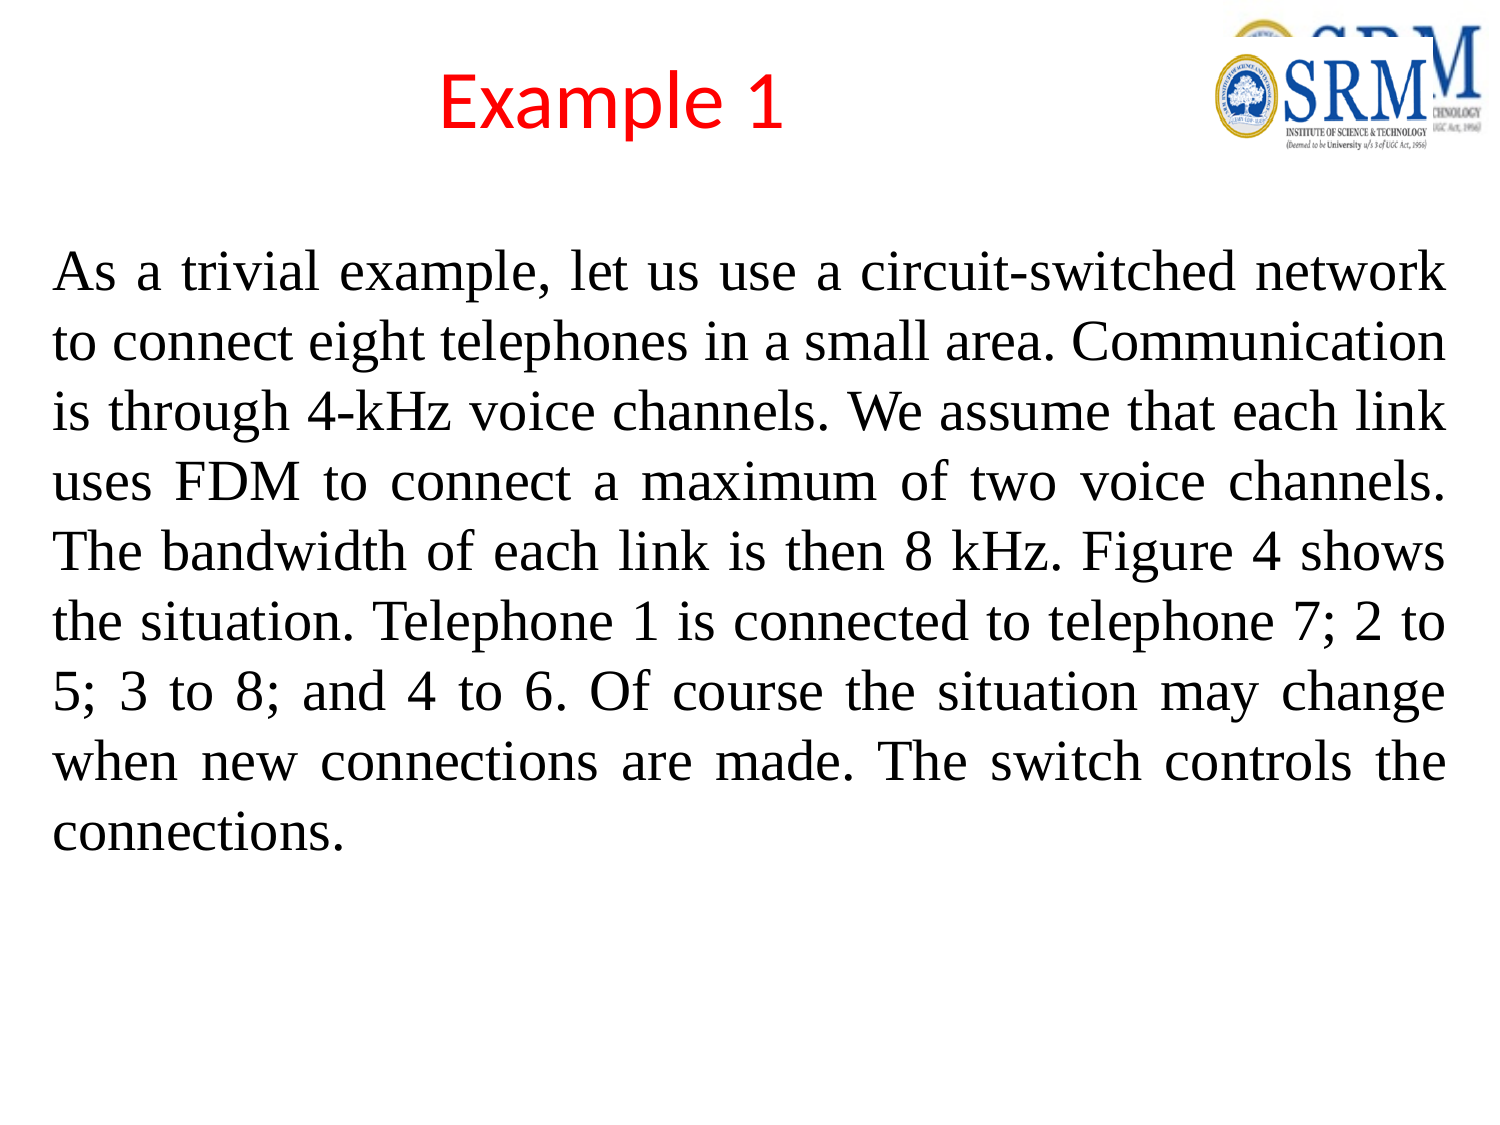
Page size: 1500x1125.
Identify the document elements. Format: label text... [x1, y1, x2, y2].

text_box As a trivial example, let us use a circuit-switched network to connect eight telephones in a small area. Communication is through 4-kHz voice channels. We assume that each link uses FDM to connect a maximum of two voice channels. The bandwidth of each link is then 8 kHz. Figure 4 shows the situation. Telephone 1 is connected to telephone 7; 2 to 5; 3 to 8; and 4 to 6. Of course the situation may change when new connections are made. The switch controls the connections. [37, 224, 1463, 870]
text_box Example 1 [99, 37, 1125, 153]
picture [1212, 0, 1489, 163]
